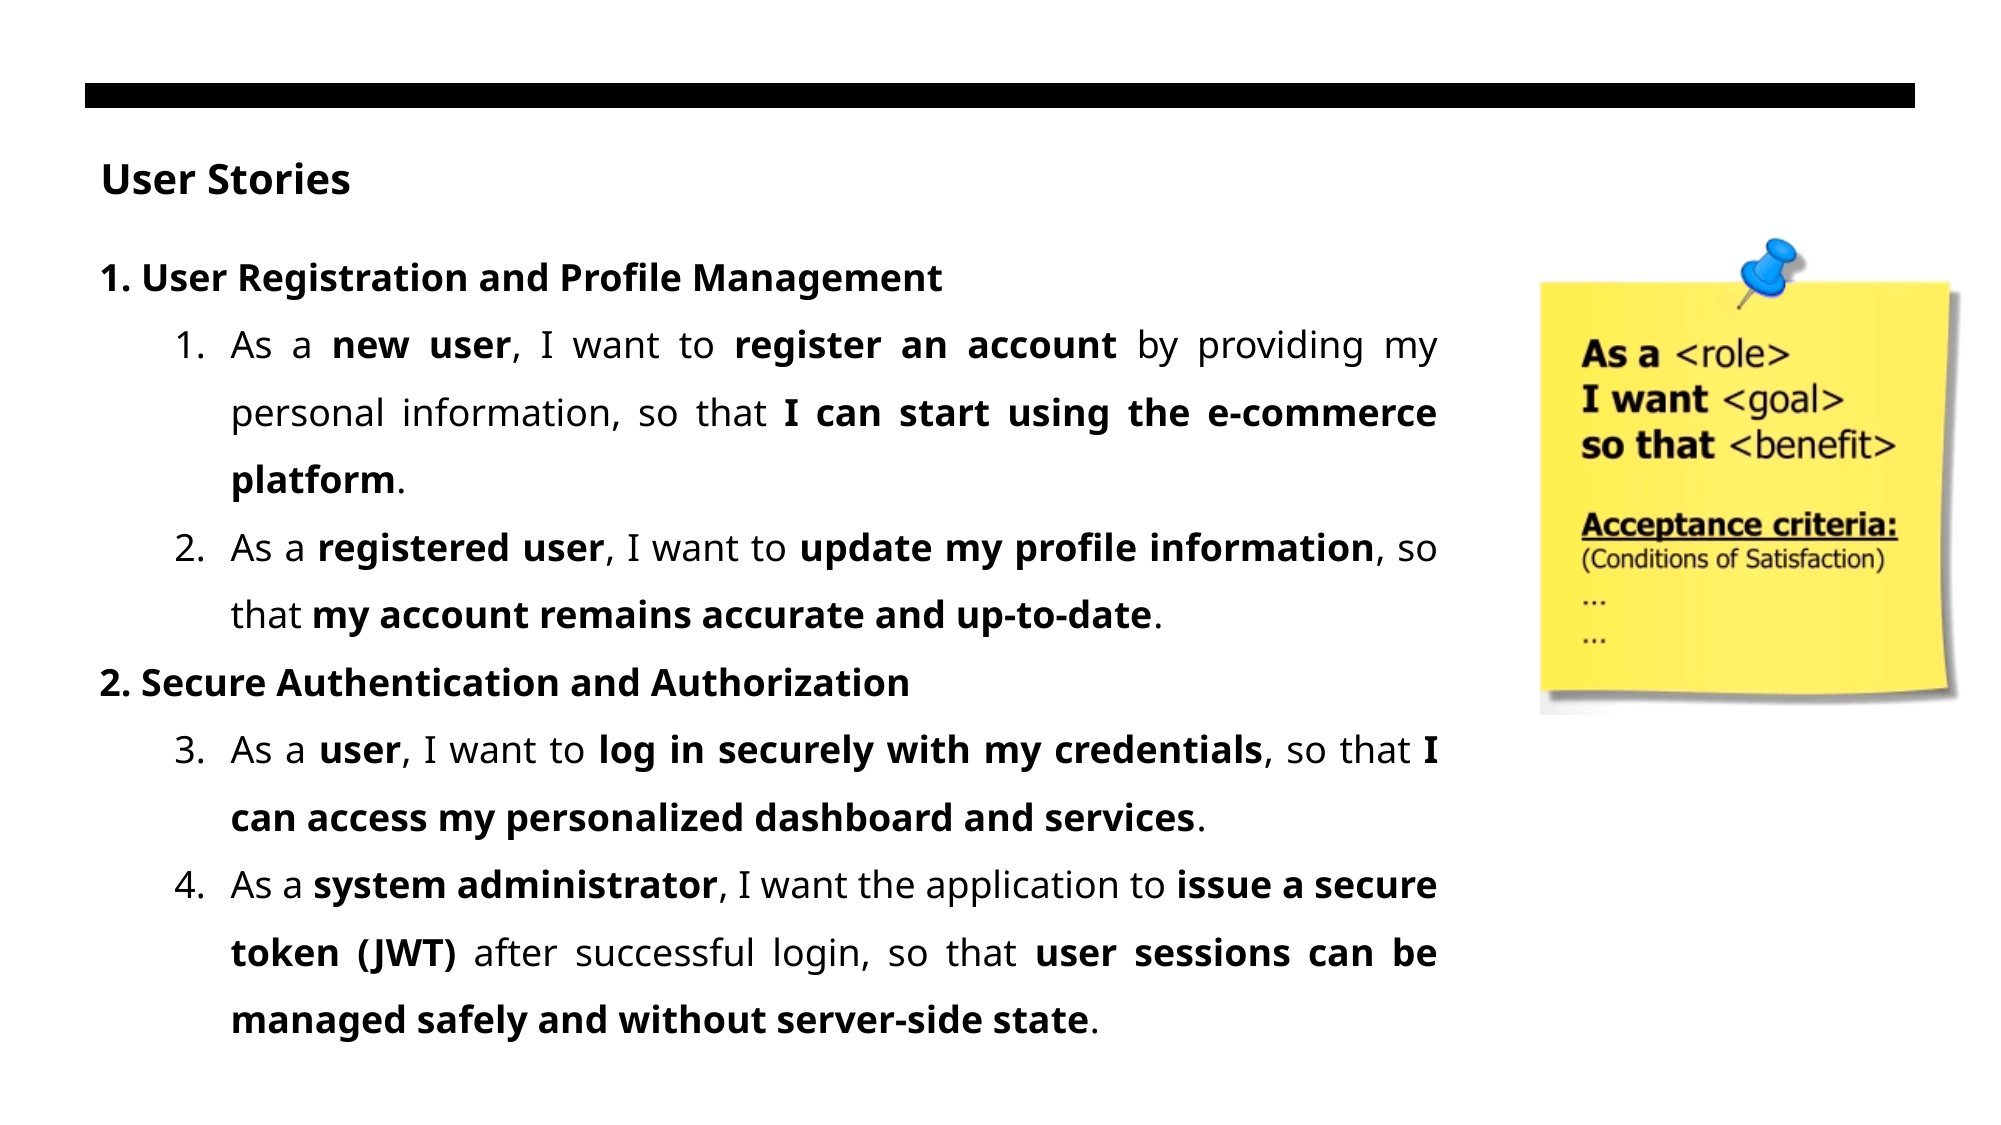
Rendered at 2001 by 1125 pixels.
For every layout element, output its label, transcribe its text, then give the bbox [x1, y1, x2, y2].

text_box 1. User Registration and Profile Management As a new user, I want to register an account by providing my personal information, so that I can start using the e-commerce platform. As a registered user, I want to update my profile information, so that my account remains accurate and up-to-date. 2. Secure Authentication and Authorization As a user, I want to log in securely with my credentials, so that I can access my personalized dashboard and services. As a system administrator, I want the application to issue a secure token (JWT) after successful login, so that user sessions can be managed safely and without server-side state. [84, 223, 1453, 1049]
title User Stories [85, 145, 1916, 224]
picture [1531, 223, 1979, 715]
